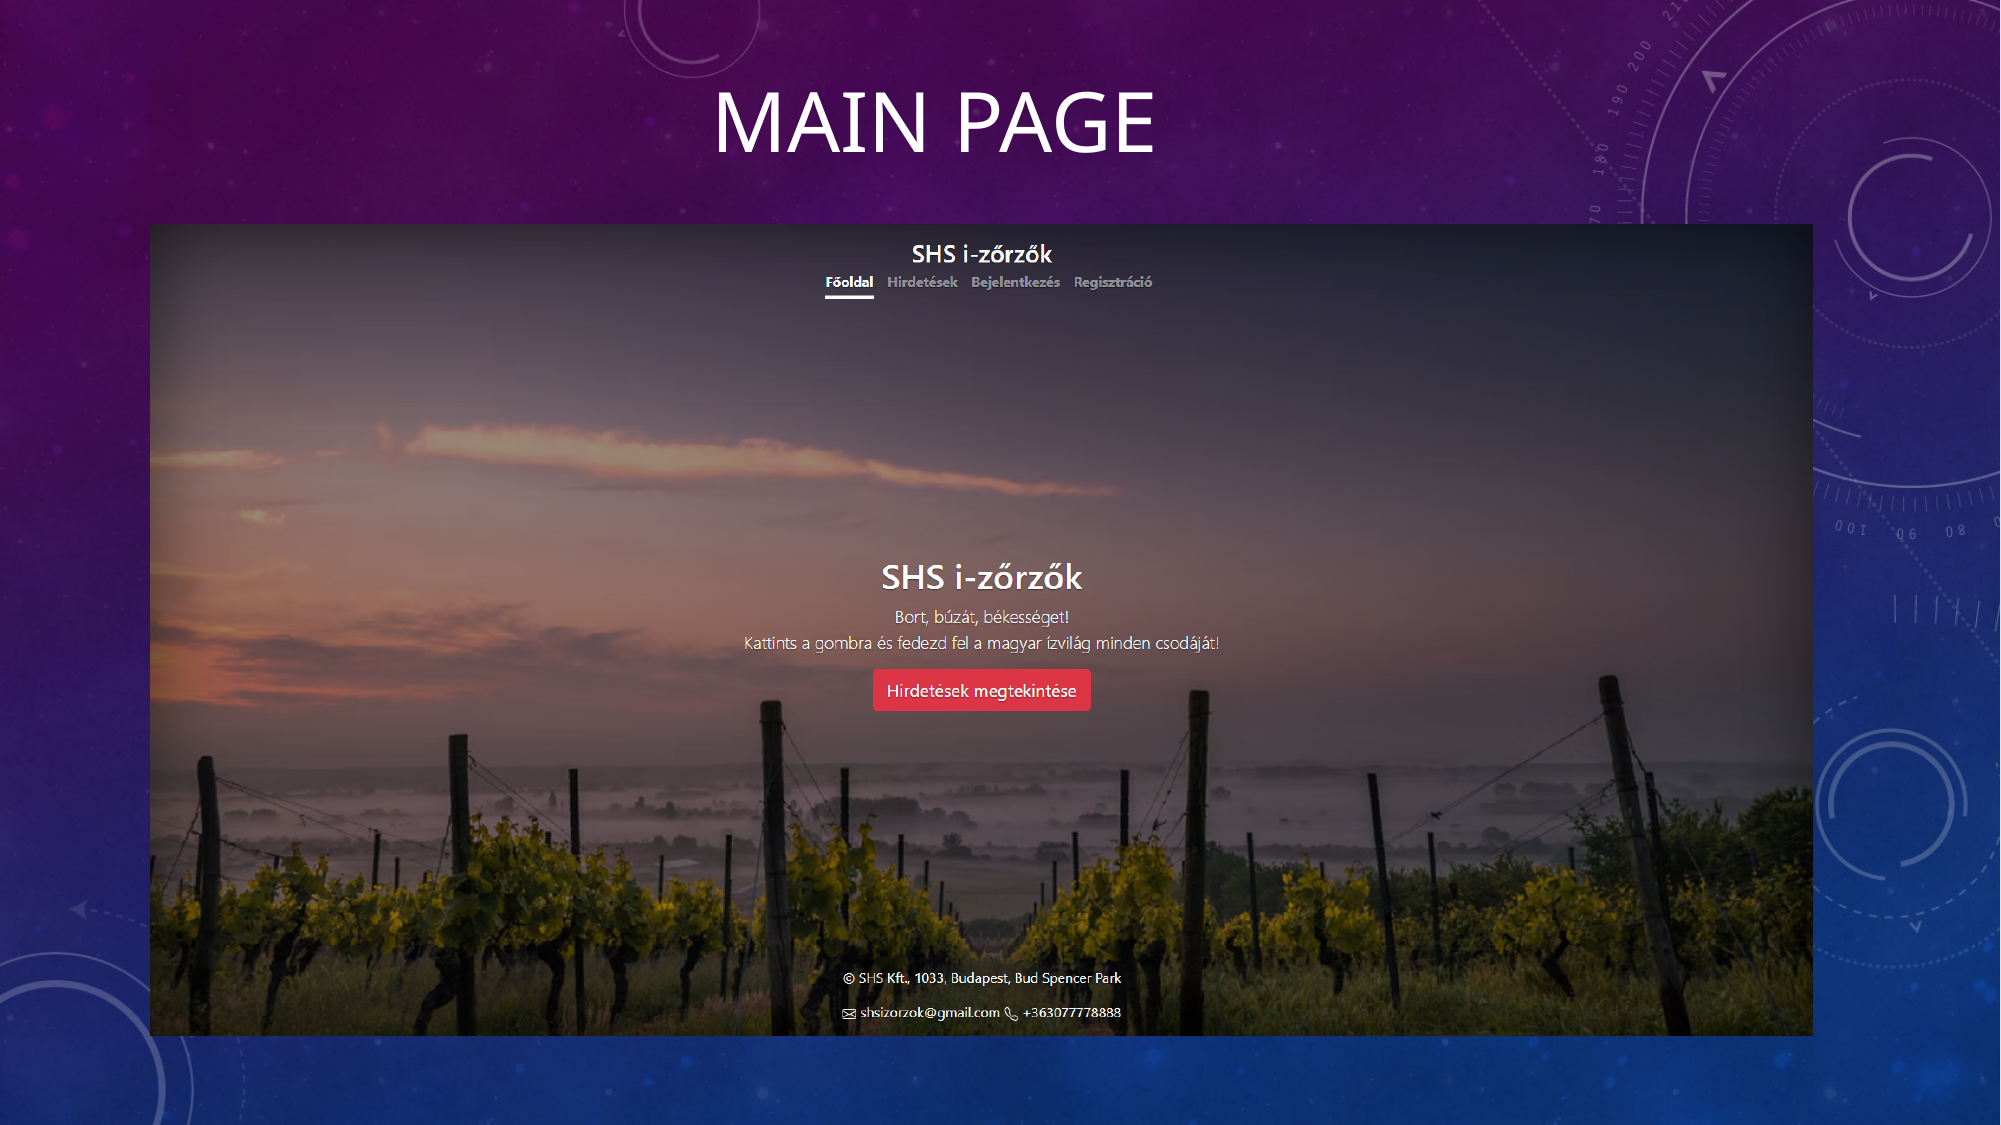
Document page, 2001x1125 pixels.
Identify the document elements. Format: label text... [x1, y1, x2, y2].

title Main page [104, 0, 1767, 239]
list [150, 224, 1813, 1037]
picture [0, 0, 2001, 1125]
